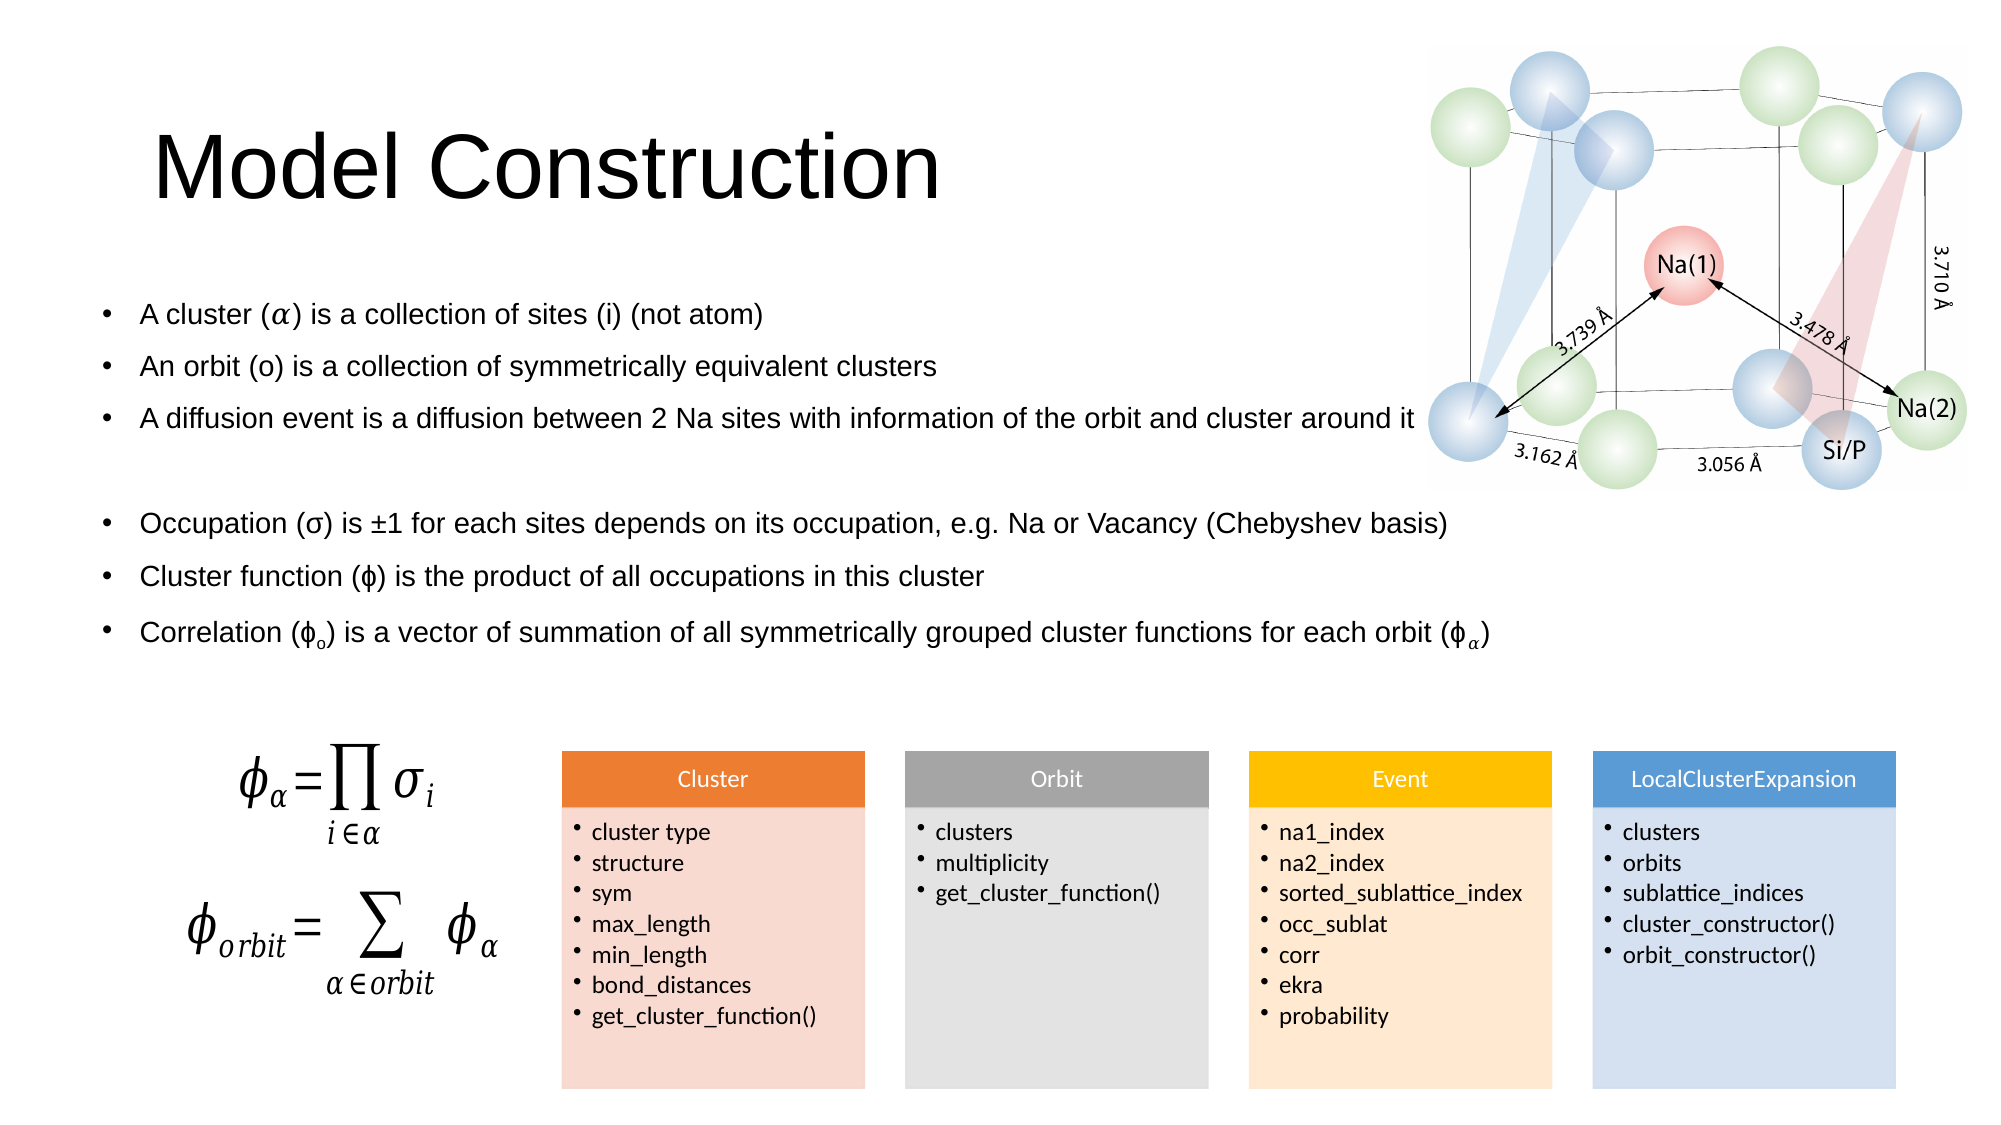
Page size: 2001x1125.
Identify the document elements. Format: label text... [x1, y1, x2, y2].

title Model Construction [137, 59, 1427, 278]
list A cluster (𝛼) is a collection of sites (i) (not atom) An orbit (o) is a collection of symmetrically equivalent clusters A diffusion event is a diffusion between 2 Na sites with information of the orbit and cluster around it Occupation (σ) is ±1 for each sites depends on its occupation, e.g. Na or Vacancy (Chebyshev basis) Cluster function (ɸ) is the product of all occupations in this cluster Correlation (ɸo) is a vector of summation of all symmetrically grouped cluster functions for each orbit (ɸ𝛼) [87, 291, 1626, 684]
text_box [562, 723, 1896, 1116]
picture [1427, 46, 1967, 490]
